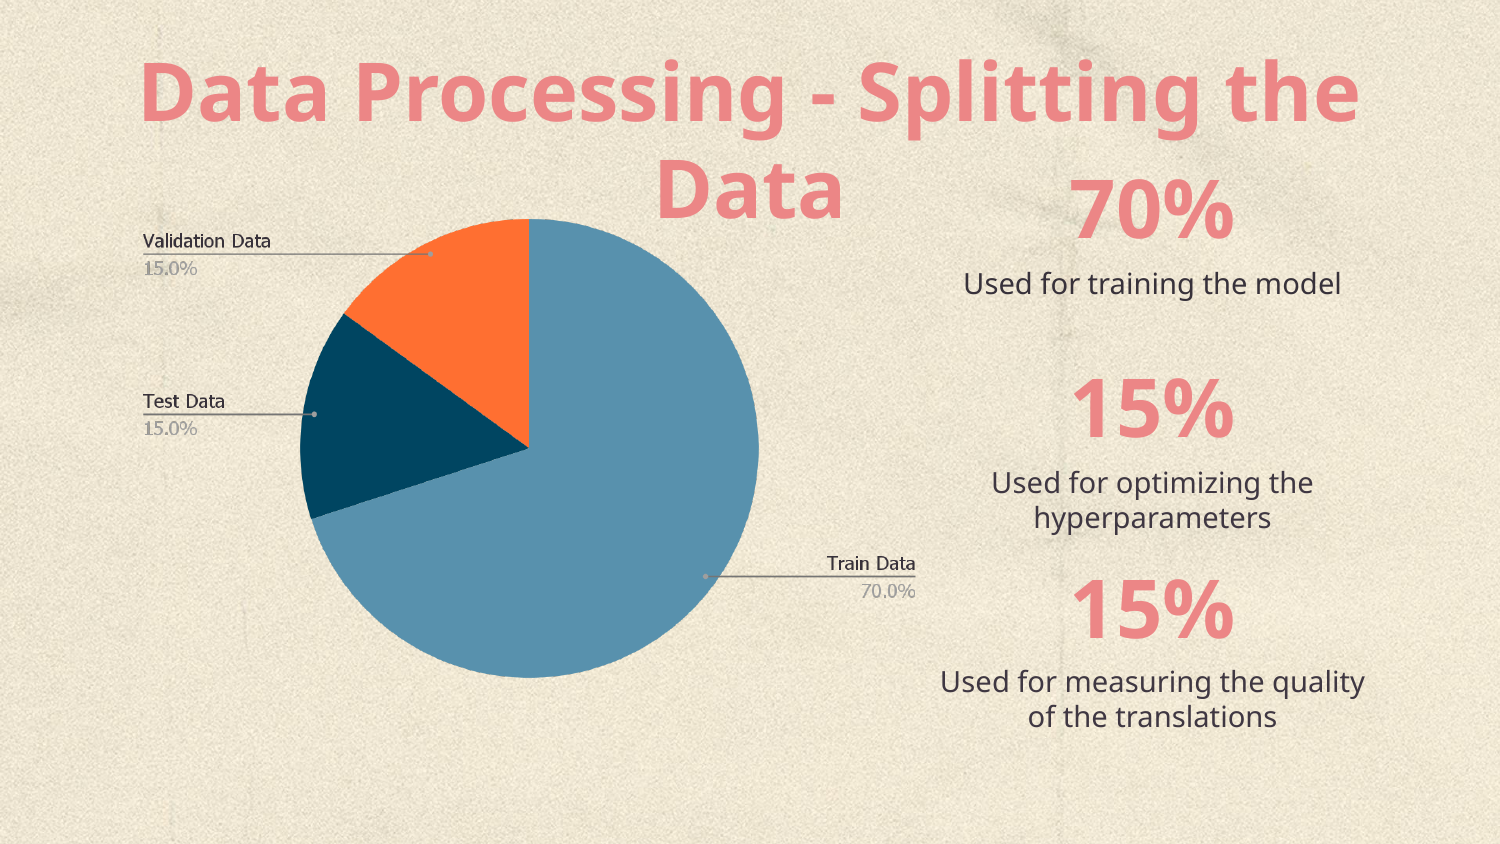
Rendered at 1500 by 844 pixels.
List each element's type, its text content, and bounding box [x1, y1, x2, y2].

title Data Processing - Splitting the Data [116, 25, 1383, 120]
title 70% [923, 170, 1383, 241]
title 15% [945, 370, 1383, 441]
subtitle Used for measuring the quality of the translations [923, 648, 1383, 760]
subtitle Used for training the model [945, 250, 1383, 362]
subtitle Used for optimizing the hyperparameters [945, 449, 1383, 561]
picture [0, 0, 1500, 844]
title 15% [945, 571, 1383, 642]
